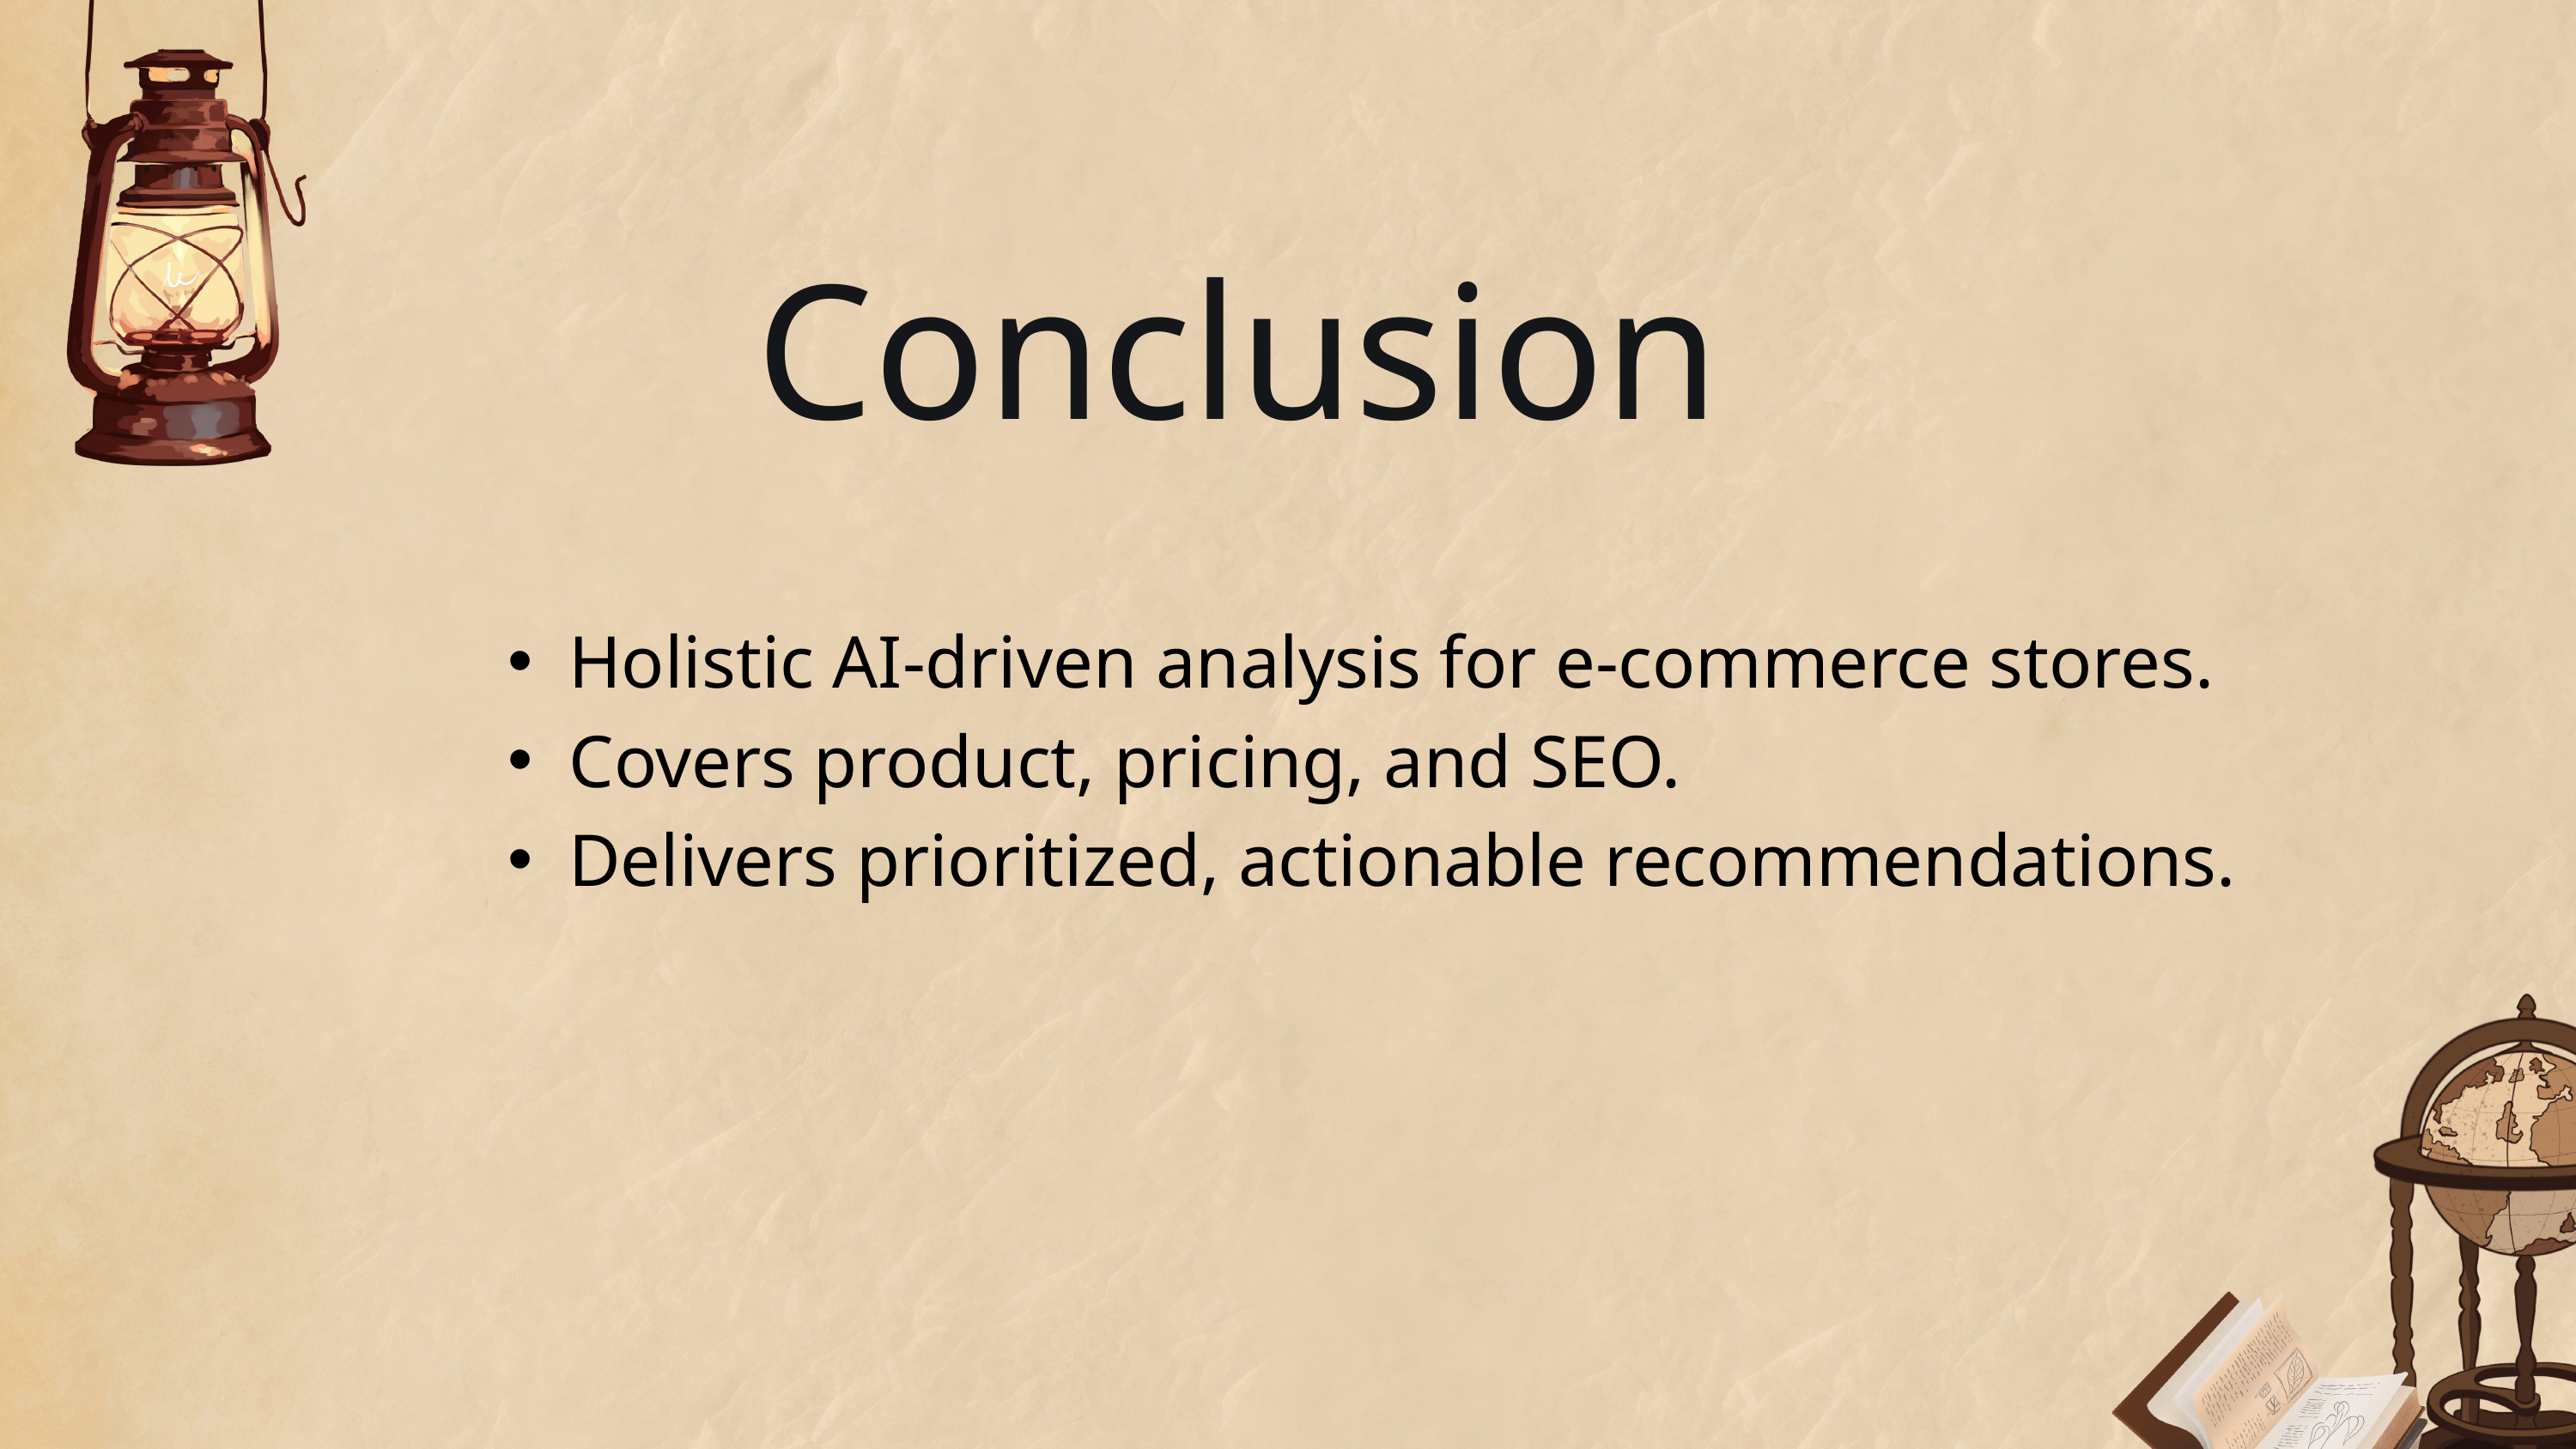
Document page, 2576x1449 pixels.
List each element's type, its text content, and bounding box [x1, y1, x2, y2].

text_box [66, 0, 307, 466]
text_box [0, 0, 2576, 1449]
text_box [2111, 1291, 2428, 1449]
text_box [2371, 993, 2576, 1449]
text_box Conclusion [343, 196, 2182, 458]
text_box Holistic AI-driven analysis for e-commerce stores. Covers product, pricing, and SEO. Delivers prioritized, actionable recommendations. [447, 603, 2325, 1000]
